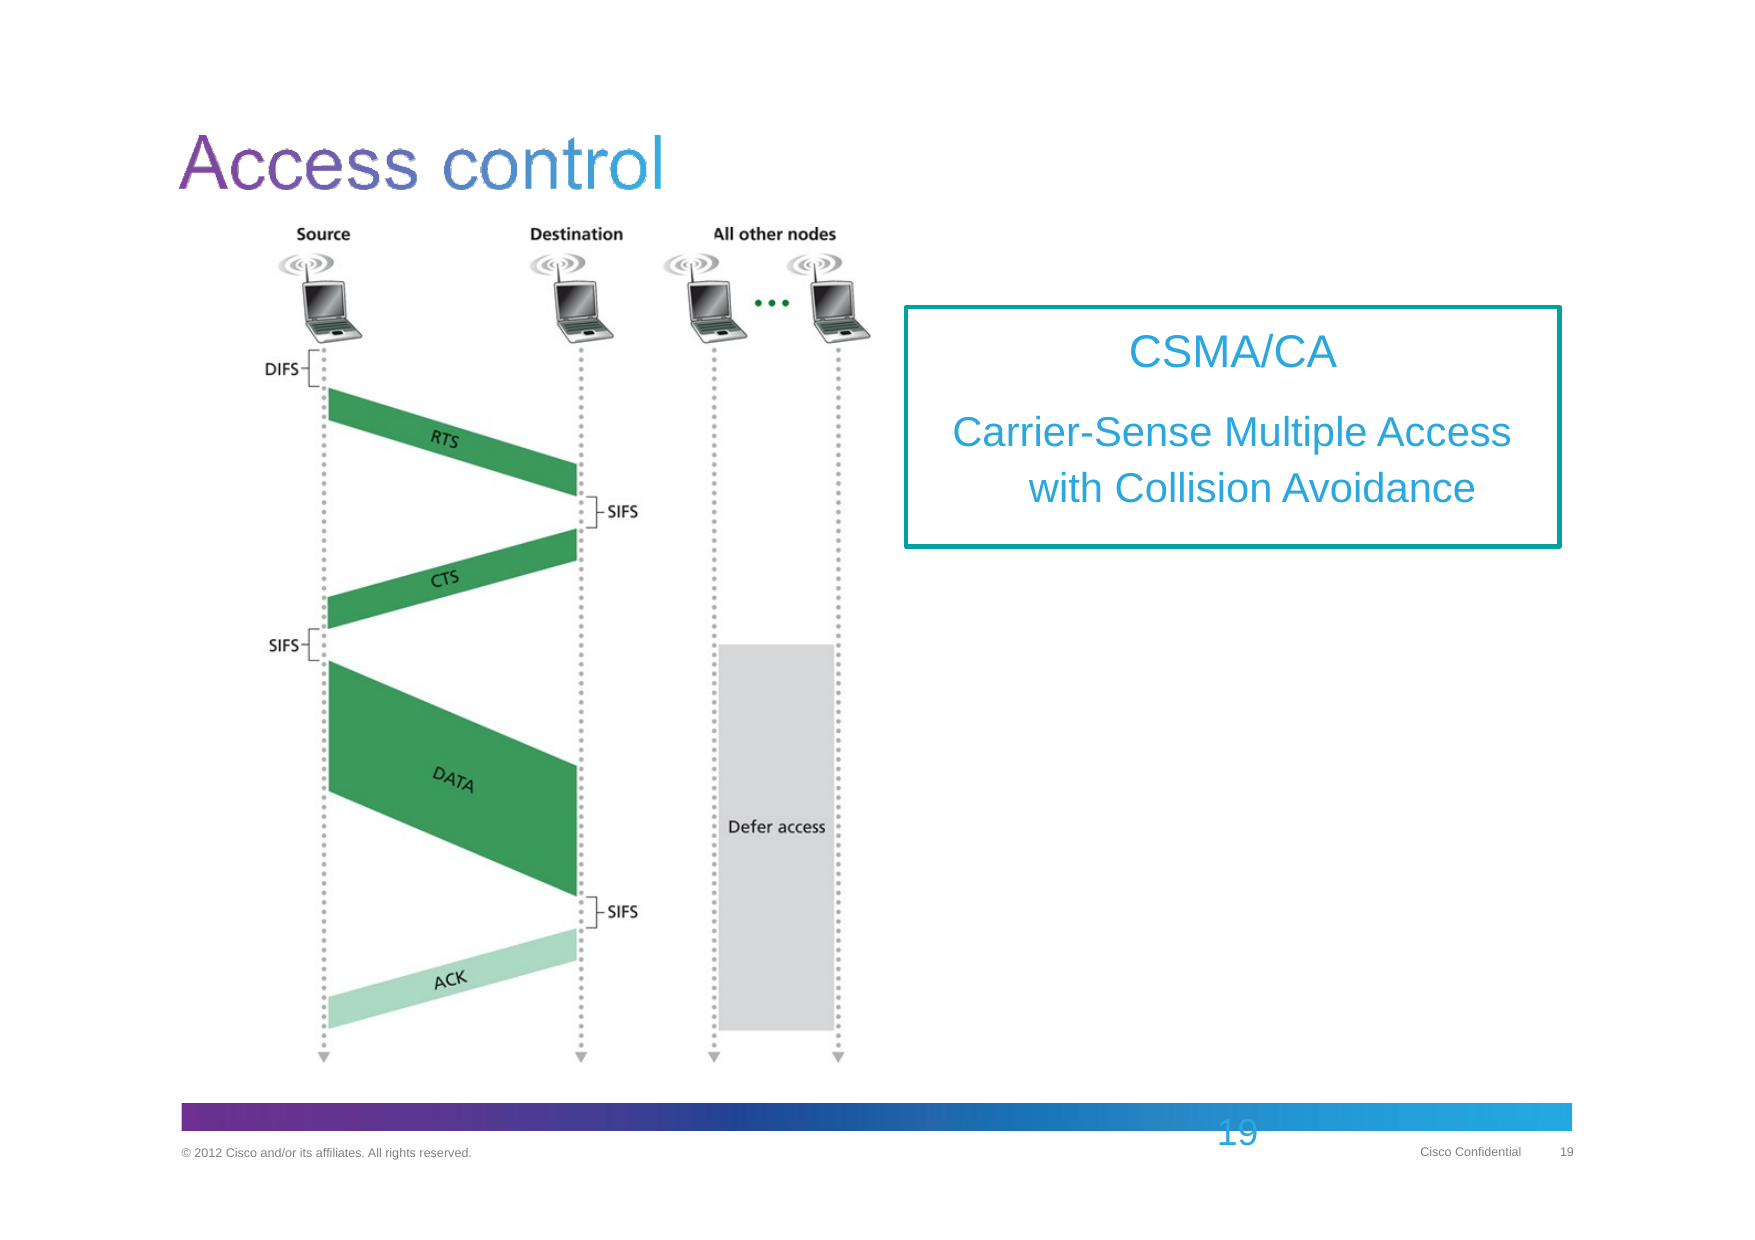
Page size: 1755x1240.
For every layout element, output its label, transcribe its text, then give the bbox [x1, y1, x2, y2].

text_box Carrier-Sense Multiple Access with Collision Avoidance [952, 398, 1515, 491]
text_box [227, 206, 889, 1081]
picture [178, 135, 661, 190]
picture [181, 1103, 1573, 1131]
footer © 2012 Cisco and/or its affiliates. All rights reserved. [179, 1144, 473, 1162]
slide_number Cisco Confidential [1418, 1144, 1524, 1162]
text_box ‹#› [1212, 1107, 1263, 1155]
text_box CSMA/CA [1126, 311, 1340, 367]
text_box 19 [1557, 1143, 1577, 1161]
